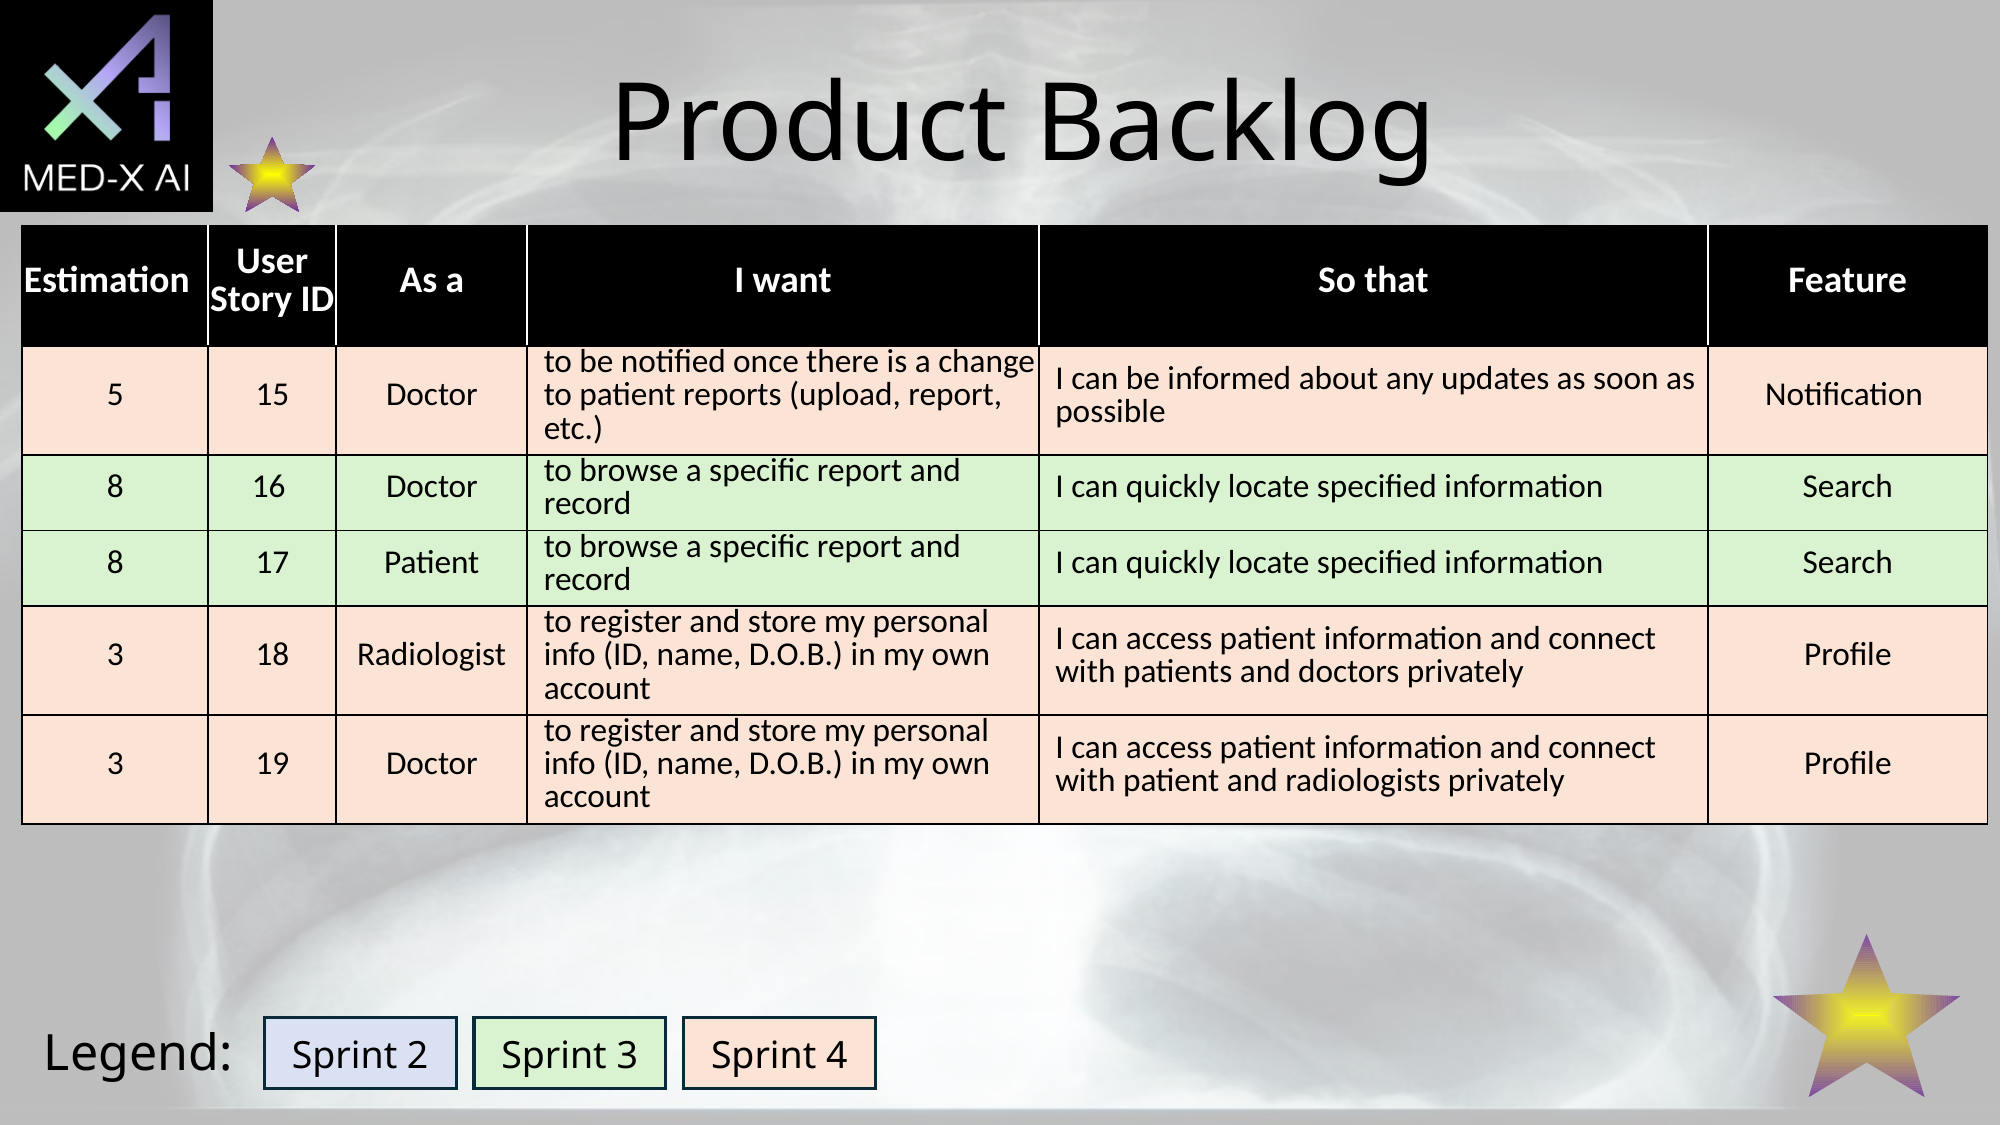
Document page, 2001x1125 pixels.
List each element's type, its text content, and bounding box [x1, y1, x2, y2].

table_header So that [1040, 227, 1707, 345]
picture [0, 0, 214, 213]
table_cell to browse a specific report and record [528, 456, 1038, 530]
table_cell I can access patient information and connect with patients and doctors privately [1040, 607, 1707, 714]
table_cell 5 [23, 347, 207, 454]
table_cell to be notified once there is a change to patient reports (upload, report, etc.) [528, 347, 1038, 454]
table_cell 8 [23, 531, 207, 605]
table_cell 16 [209, 456, 335, 530]
table_cell Profile [1709, 716, 1987, 823]
table_cell Doctor [337, 716, 526, 823]
table_cell I can be informed about any updates as soon as possible [1040, 347, 1707, 454]
table_cell I can access patient information and connect with patient and radiologists privately [1040, 716, 1707, 823]
table_cell to register and store my personal info (ID, name, D.O.B.) in my own account [528, 716, 1038, 823]
table_cell 8 [23, 456, 207, 530]
text_box [1768, 929, 1965, 1101]
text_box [11, 1012, 876, 1089]
table_header Estimation [23, 227, 207, 345]
table_cell 3 [23, 607, 207, 714]
table_cell Patient [337, 531, 526, 605]
table_cell 3 [23, 716, 207, 823]
table_cell Doctor [337, 456, 526, 530]
text_box Product Backlog [214, 44, 1835, 190]
table_cell Profile [1709, 607, 1987, 714]
table_cell Radiologist [337, 607, 526, 714]
table_cell 18 [209, 607, 335, 714]
table_header I want [528, 227, 1038, 345]
table_cell to register and store my personal info (ID, name, D.O.B.) in my own account [528, 607, 1038, 714]
table_cell Search [1709, 456, 1987, 530]
table_cell 19 [209, 716, 335, 823]
table_cell Notification [1709, 347, 1987, 454]
table_header Feature [1709, 227, 1987, 345]
table_cell Doctor [337, 347, 526, 454]
table_cell 17 [209, 531, 335, 605]
table_header User Story ID [209, 227, 335, 345]
table_cell Search [1709, 531, 1987, 605]
text_box [224, 132, 320, 216]
table_header As a [337, 227, 526, 345]
table_cell to browse a specific report and record [528, 531, 1038, 605]
table_cell 15 [209, 347, 335, 454]
table_cell I can quickly locate specified information [1040, 531, 1707, 605]
table_cell I can quickly locate specified information [1040, 456, 1707, 530]
